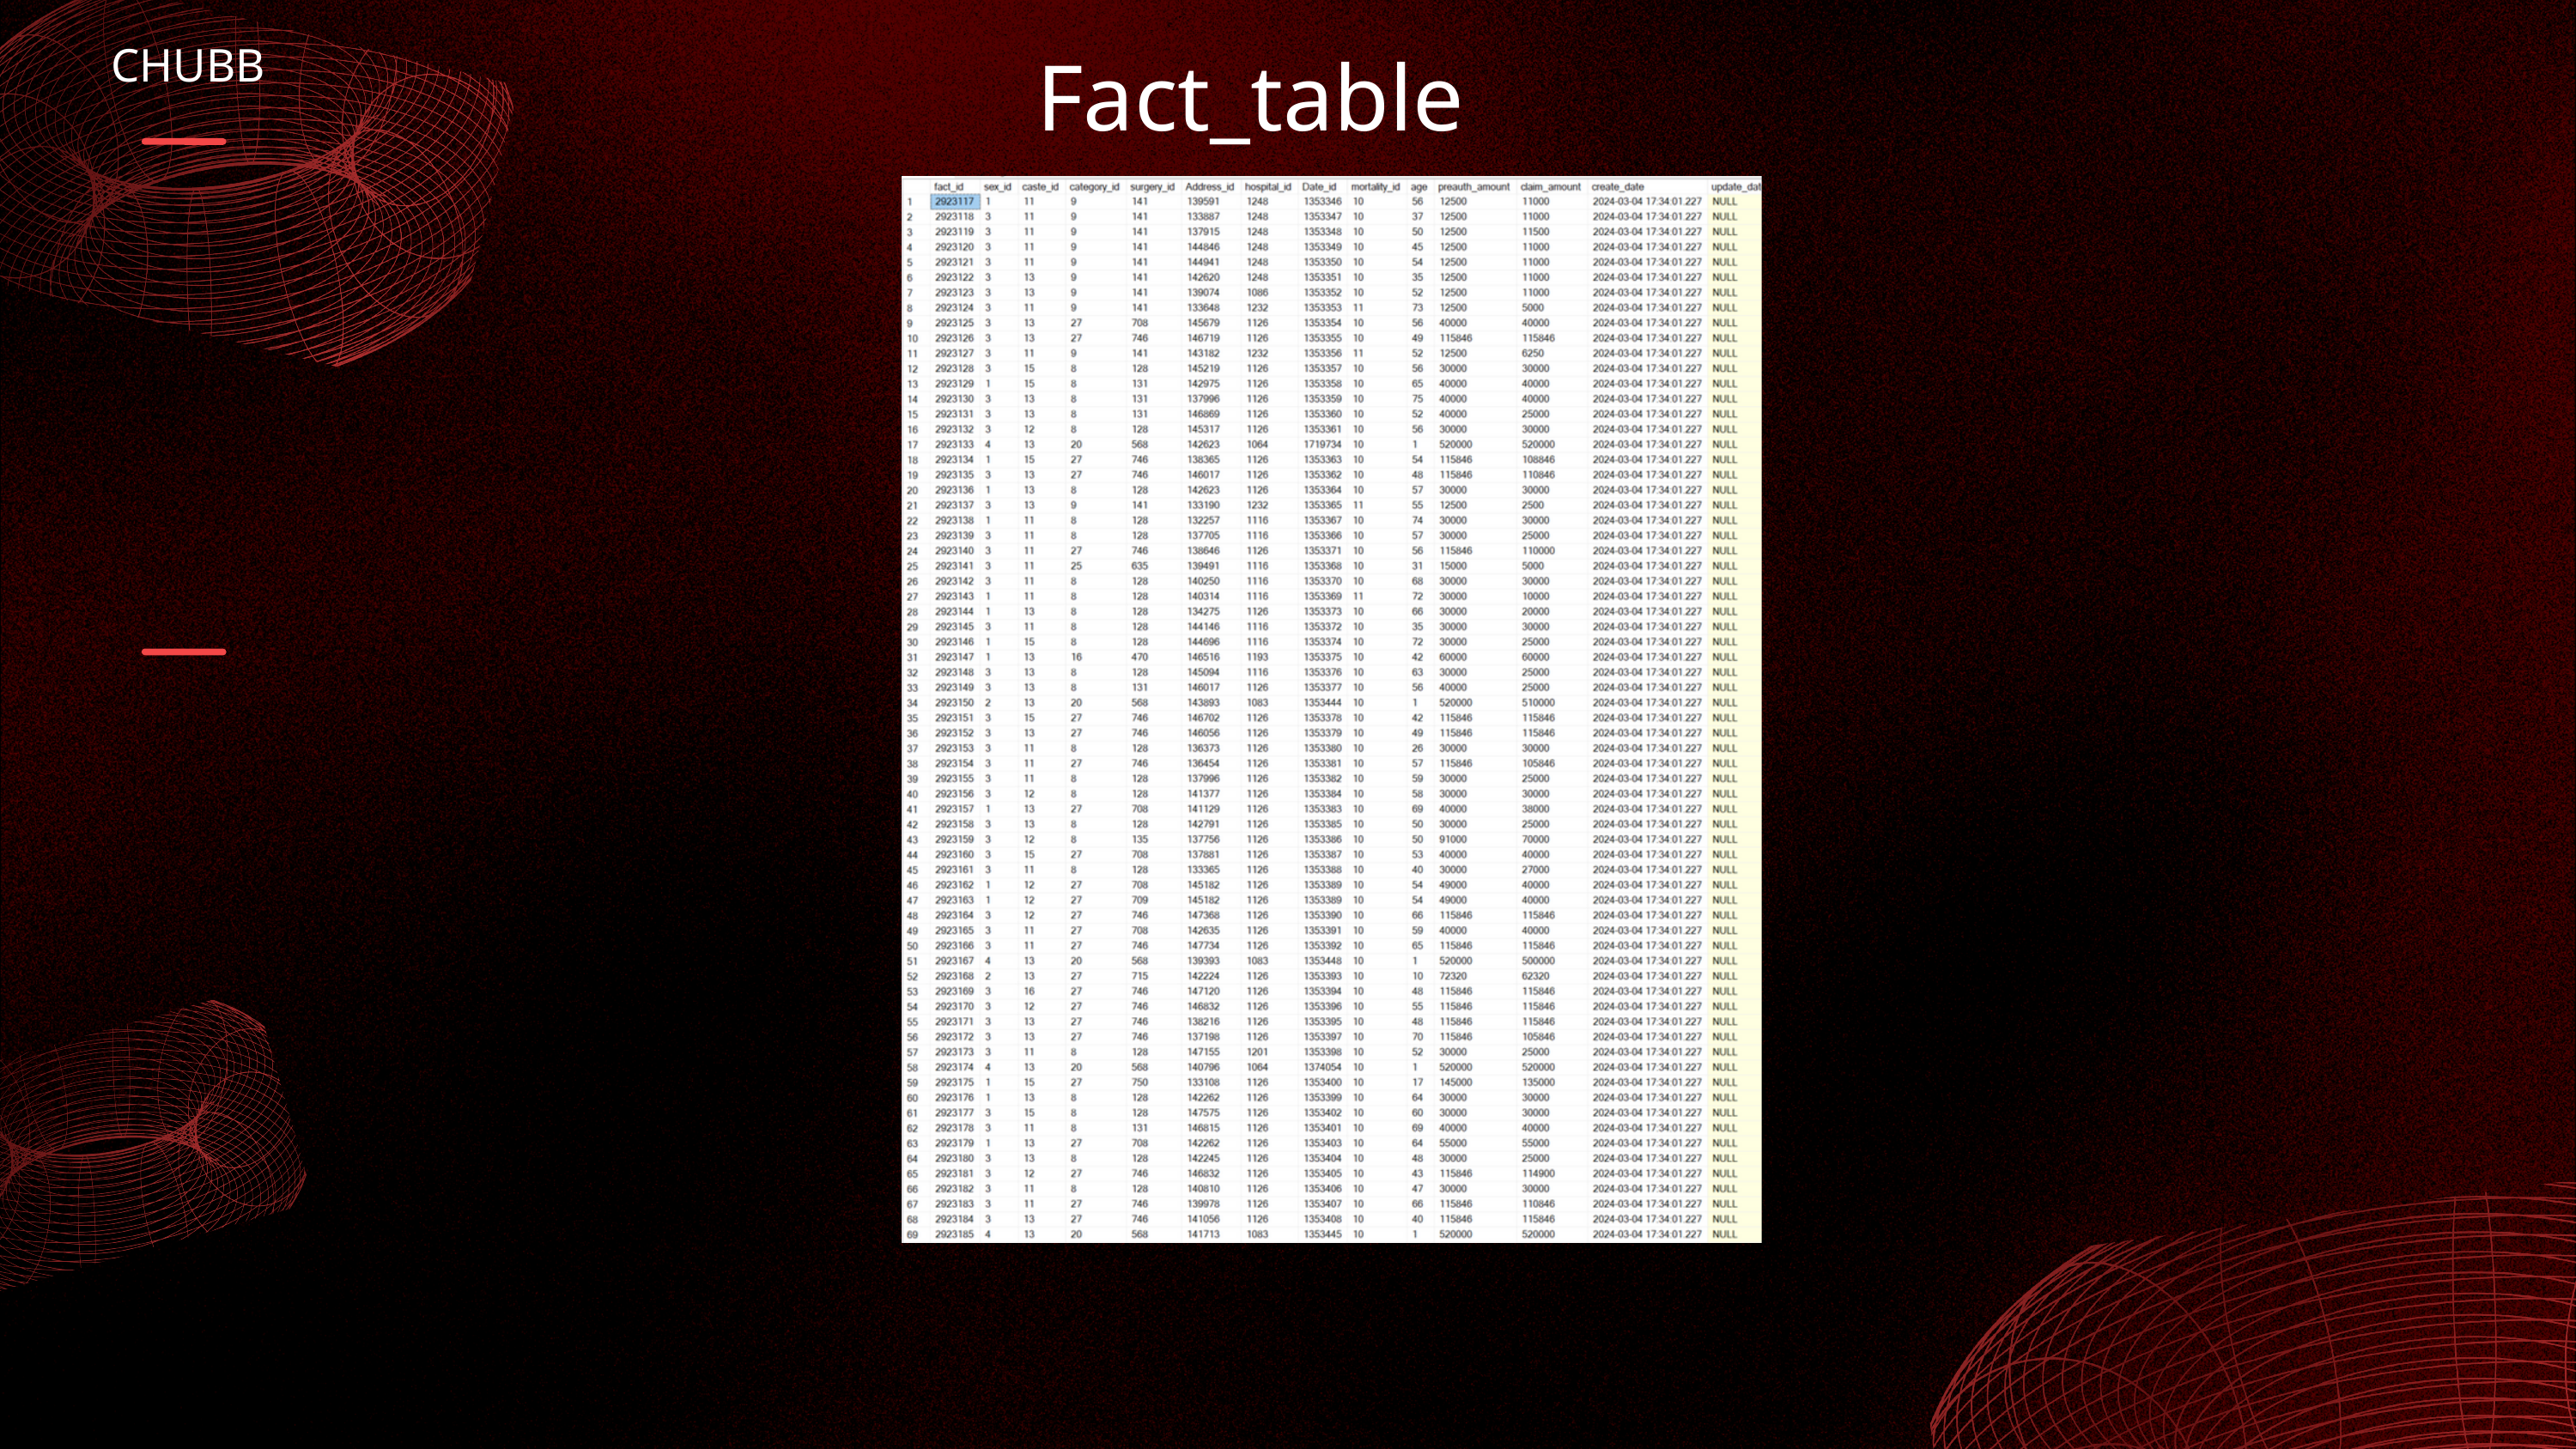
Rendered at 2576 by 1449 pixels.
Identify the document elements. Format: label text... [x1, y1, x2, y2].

text_box CHUBB [104, 27, 273, 91]
text_box [0, 0, 519, 393]
text_box [0, 0, 2576, 1449]
text_box [902, 176, 1762, 1243]
text_box Fact_table [739, 21, 1762, 149]
text_box [1909, 1179, 2576, 1449]
text_box [0, 988, 314, 1291]
